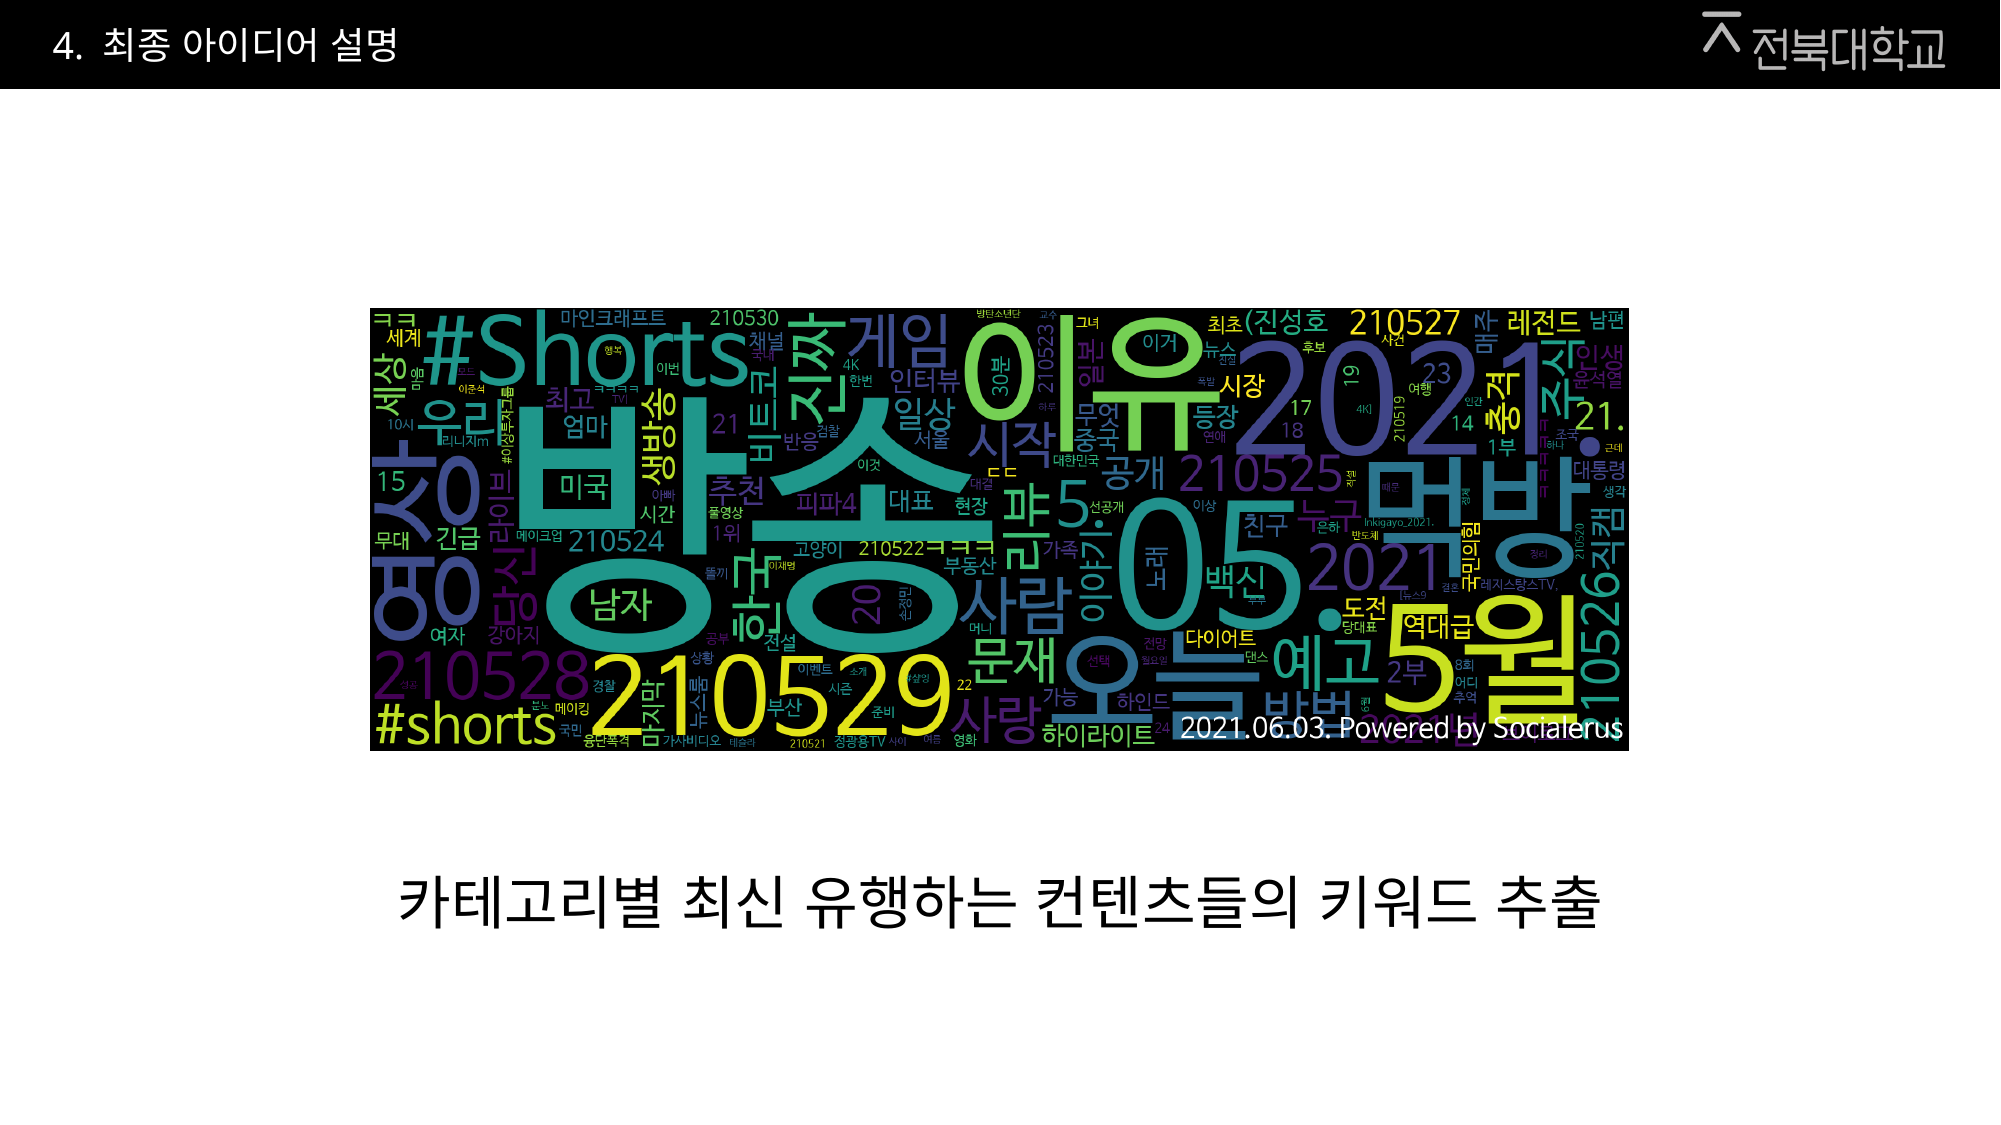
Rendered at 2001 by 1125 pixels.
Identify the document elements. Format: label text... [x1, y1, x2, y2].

text_box [0, 0, 2000, 75]
text_box 카테고리별 최신 유행하는 컨텐츠들의 키워드 추출 [382, 859, 1618, 945]
picture [370, 308, 1629, 751]
text_box [0, 89, 2000, 1125]
picture [1691, 6, 1954, 75]
